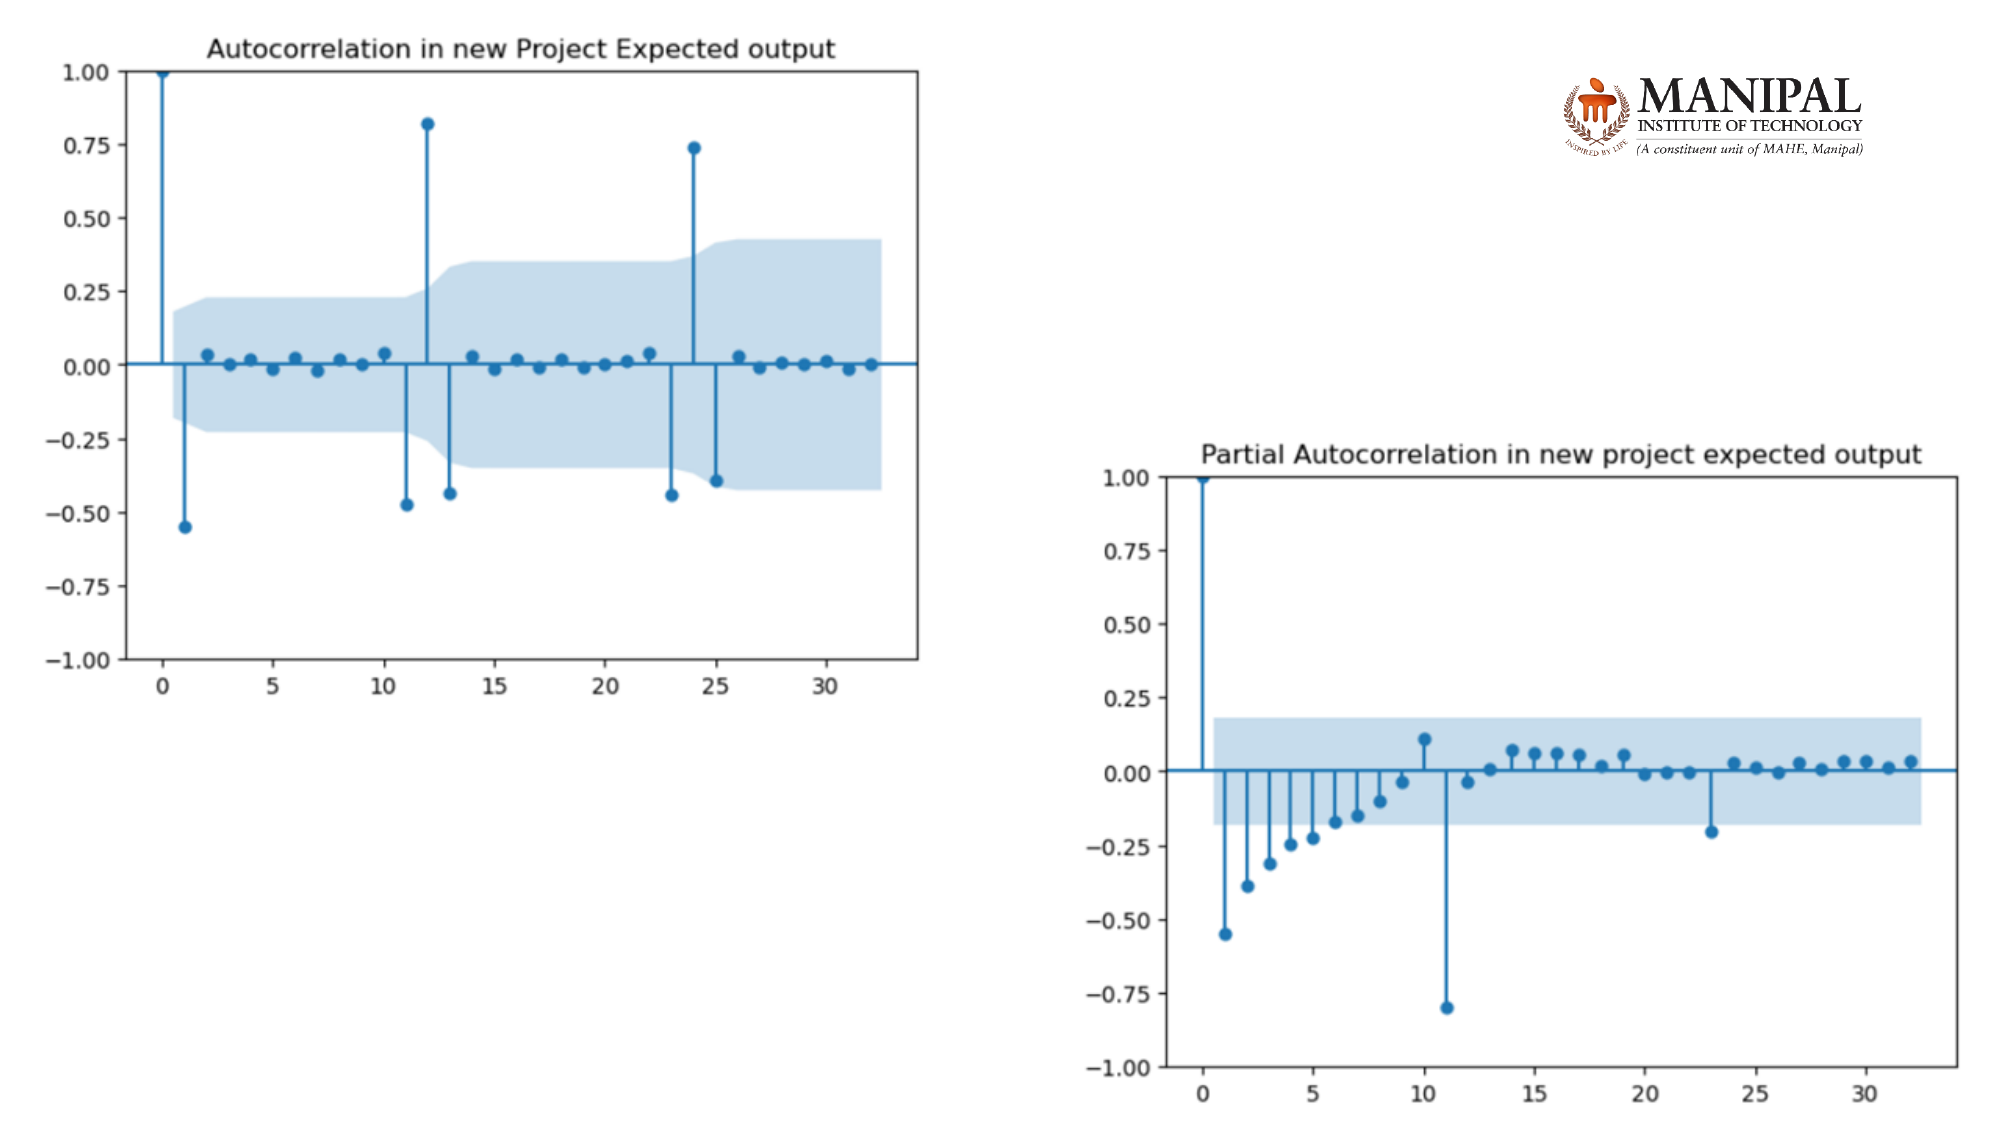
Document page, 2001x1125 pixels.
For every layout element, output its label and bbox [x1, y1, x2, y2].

picture [1077, 434, 1971, 1112]
picture [35, 27, 933, 704]
picture [1545, 57, 1878, 175]
